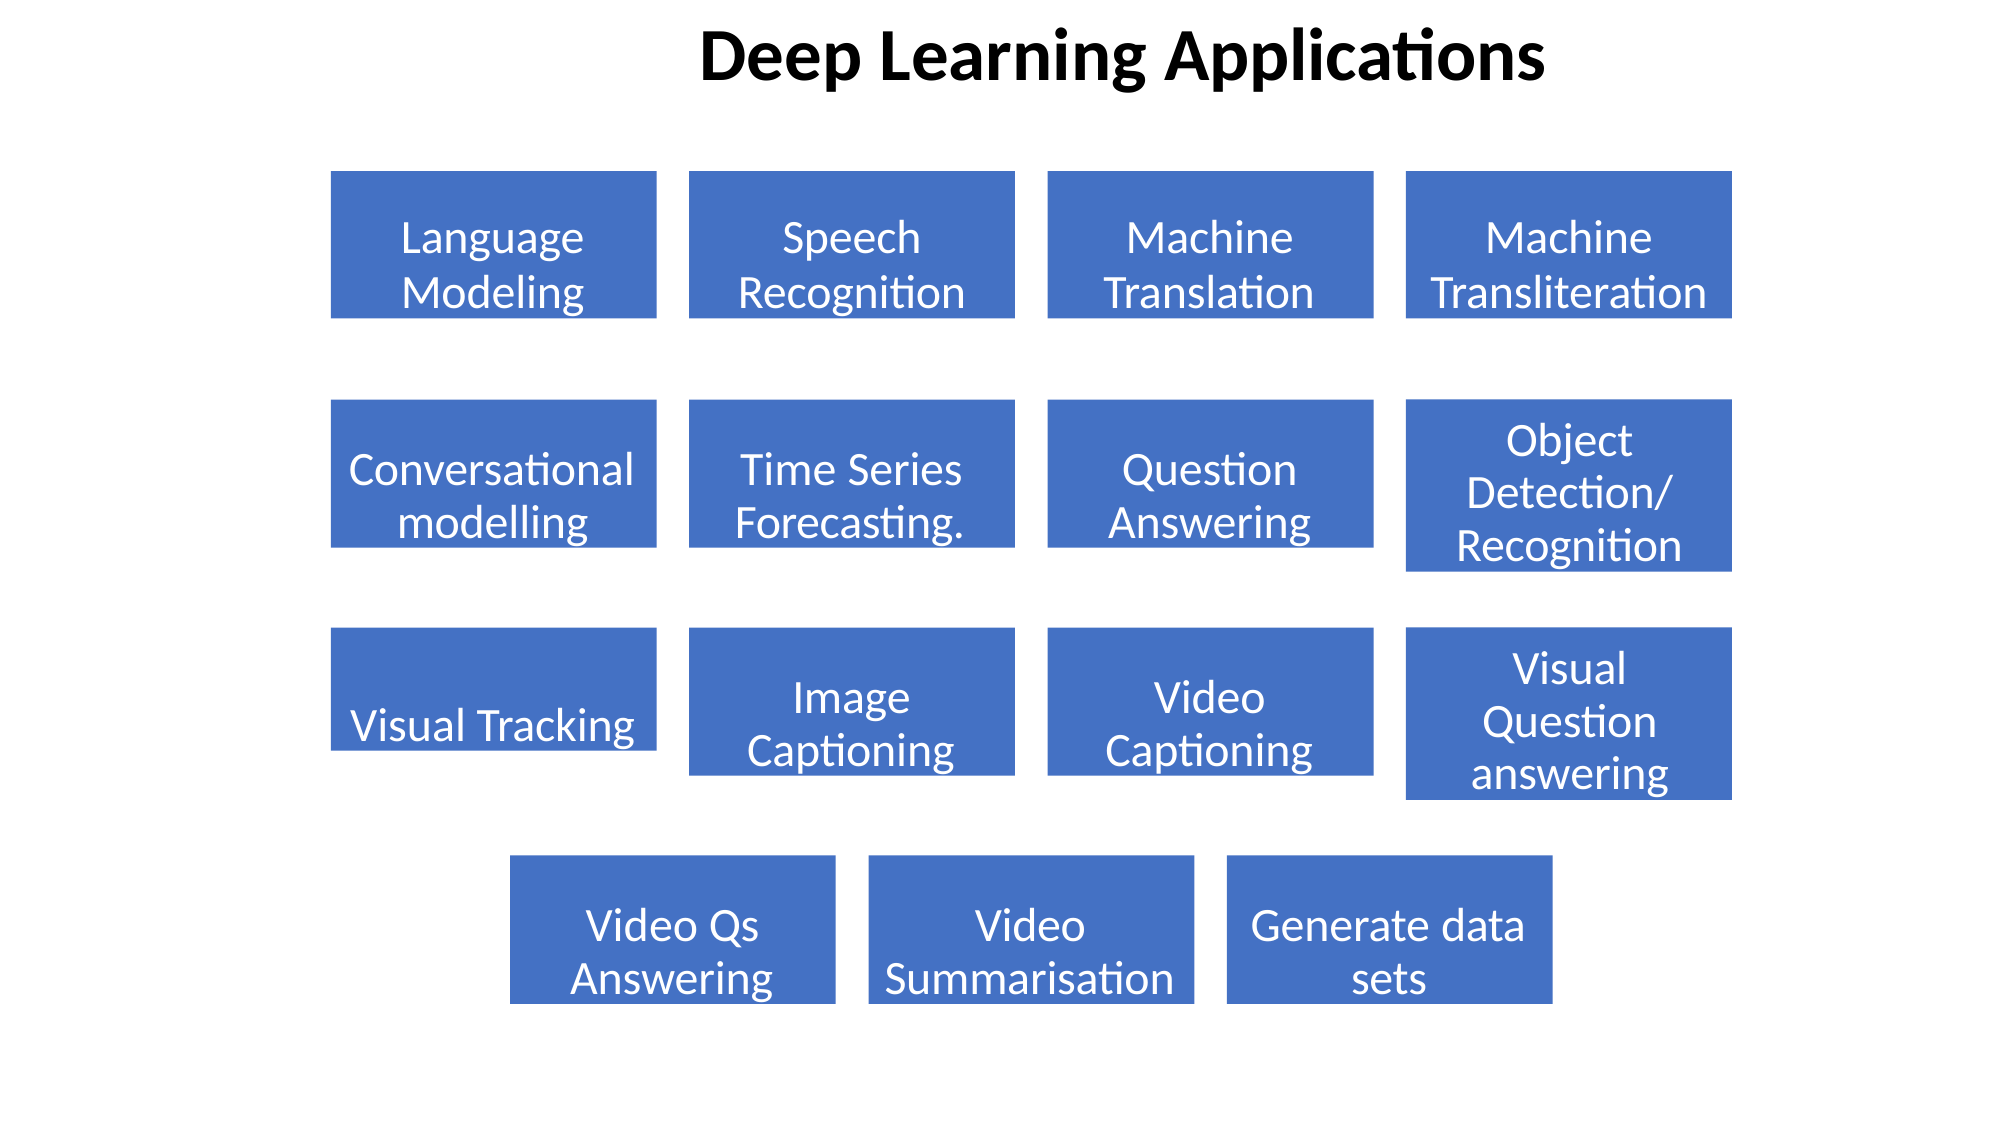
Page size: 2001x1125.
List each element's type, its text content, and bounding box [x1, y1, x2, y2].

text_box Generate data sets [1226, 855, 1553, 1004]
text_box Language Modeling [330, 171, 657, 319]
text_box Object Detection/ Recognition [1405, 399, 1732, 572]
text_box Time Series Forecasting. [689, 399, 1015, 548]
text_box Machine Translation [1047, 194, 1374, 319]
text_box Visual Tracking [330, 627, 657, 751]
text_box Conversational modelling [330, 399, 657, 548]
text_box Visual Question answering [1405, 627, 1732, 800]
text_box Question Answering [1047, 399, 1374, 548]
text_box Video Captioning [1047, 627, 1374, 776]
text_box Speech Recognition [689, 171, 1015, 319]
text_box Video Summarisation [868, 855, 1195, 1004]
text_box Video Qs Answering [510, 855, 836, 1004]
text_box Machine Transliteration [1405, 171, 1732, 319]
text_box Image Captioning [689, 627, 1015, 776]
title Deep Learning Applications [697, 3, 1552, 194]
